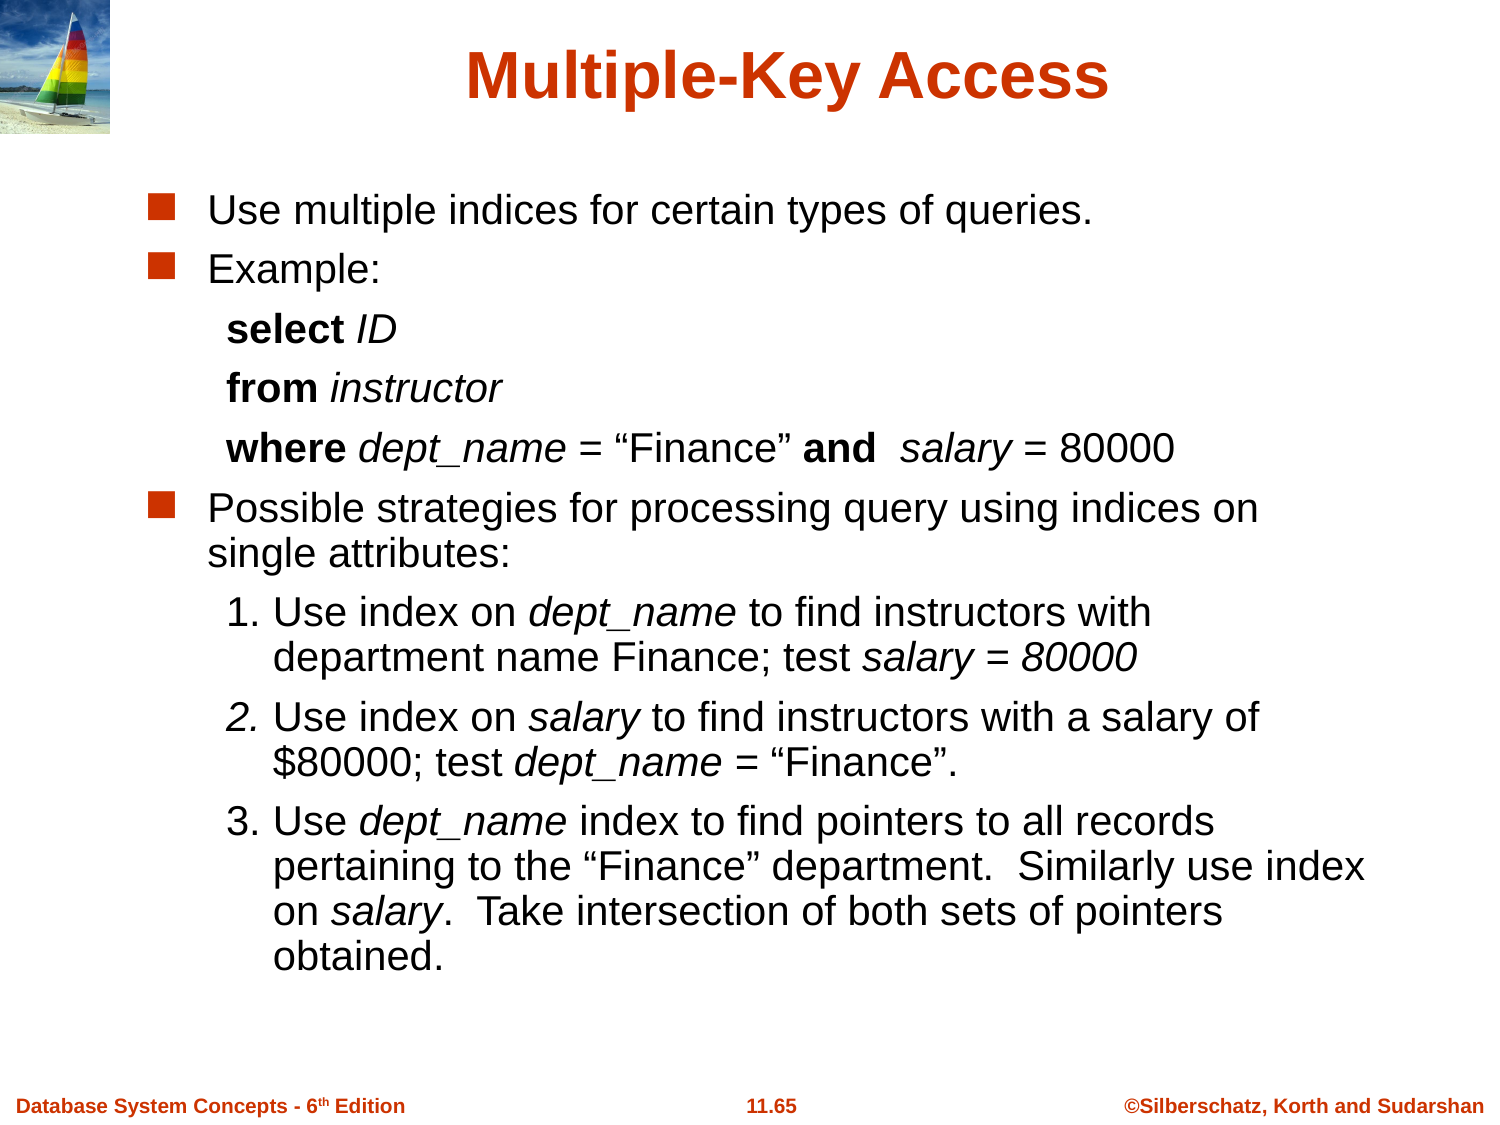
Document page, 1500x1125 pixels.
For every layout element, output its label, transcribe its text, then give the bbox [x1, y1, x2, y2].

picture [0, 0, 110, 134]
list Use multiple indices for certain types of queries. Example: select ID from instructor where dept_name = “Finance” and salary = 80000 Possible strategies for processing query using indices on single attributes: 1. Use index on dept_name to find instructors with department name Finance; test salary = 80000 2. Use index on salary to find instructors with a salary of $80000; test dept_name = “Finance”. 3. Use dept_name index to find pointers to all records pertaining to the “Finance” department. Similarly use index on salary. Take intersection of both sets of pointers obtained. [135, 180, 1386, 944]
title Multiple-Key Access [125, 18, 1452, 120]
